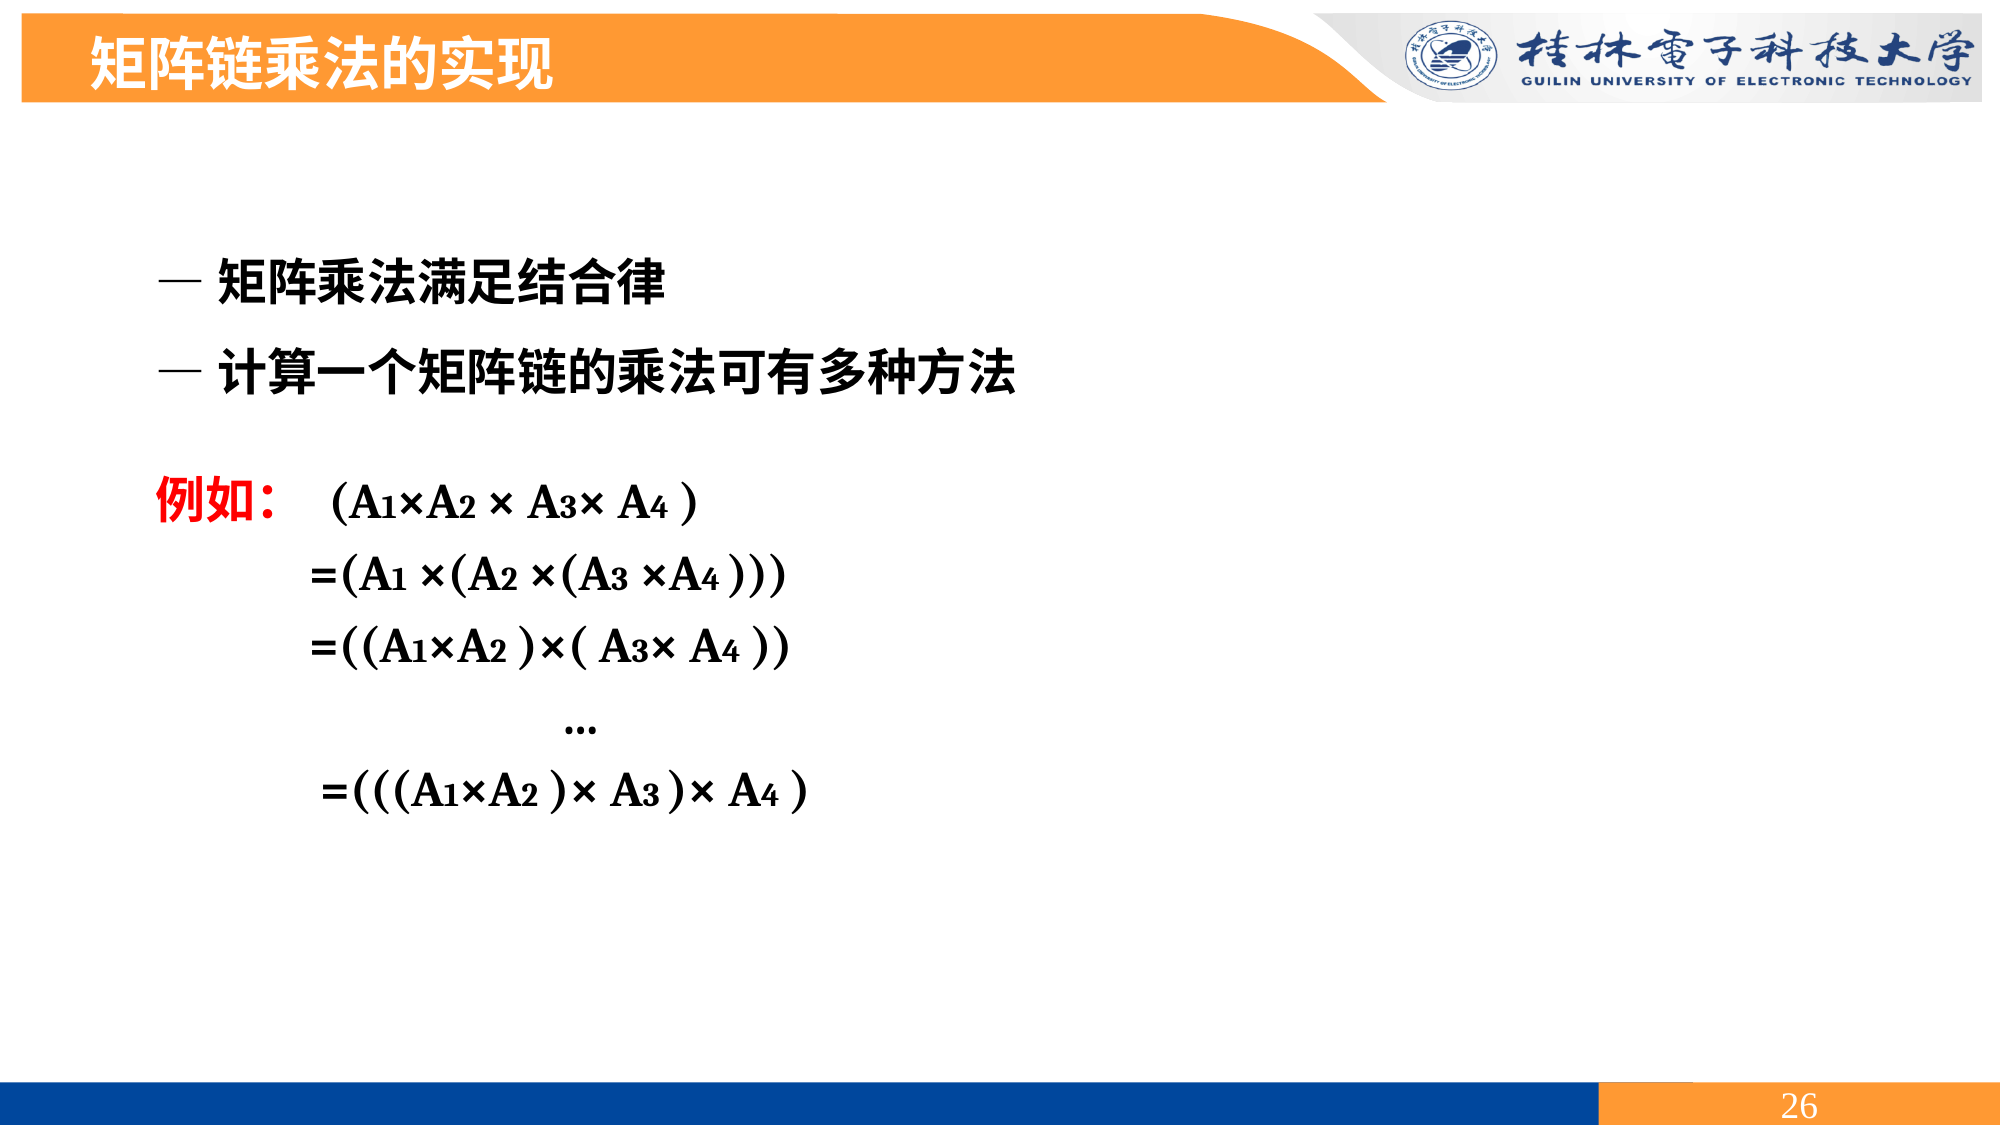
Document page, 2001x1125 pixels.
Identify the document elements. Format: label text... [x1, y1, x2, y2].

text_box —矩阵乘法满足结合律 —计算一个矩阵链的乘法可有多种方法 [140, 213, 1452, 408]
picture [1386, 0, 2000, 103]
text_box 例如： (A1×A2 × A3× A4 ) =(A1 ×(A2 ×(A3 ×A4 ))) =((A1×A2 )×( A3× A4 )) … =(((A1×A2 )× A3 )× A4 ) [140, 449, 1452, 824]
text_box 矩阵链乘法的实现 [74, 19, 1101, 105]
